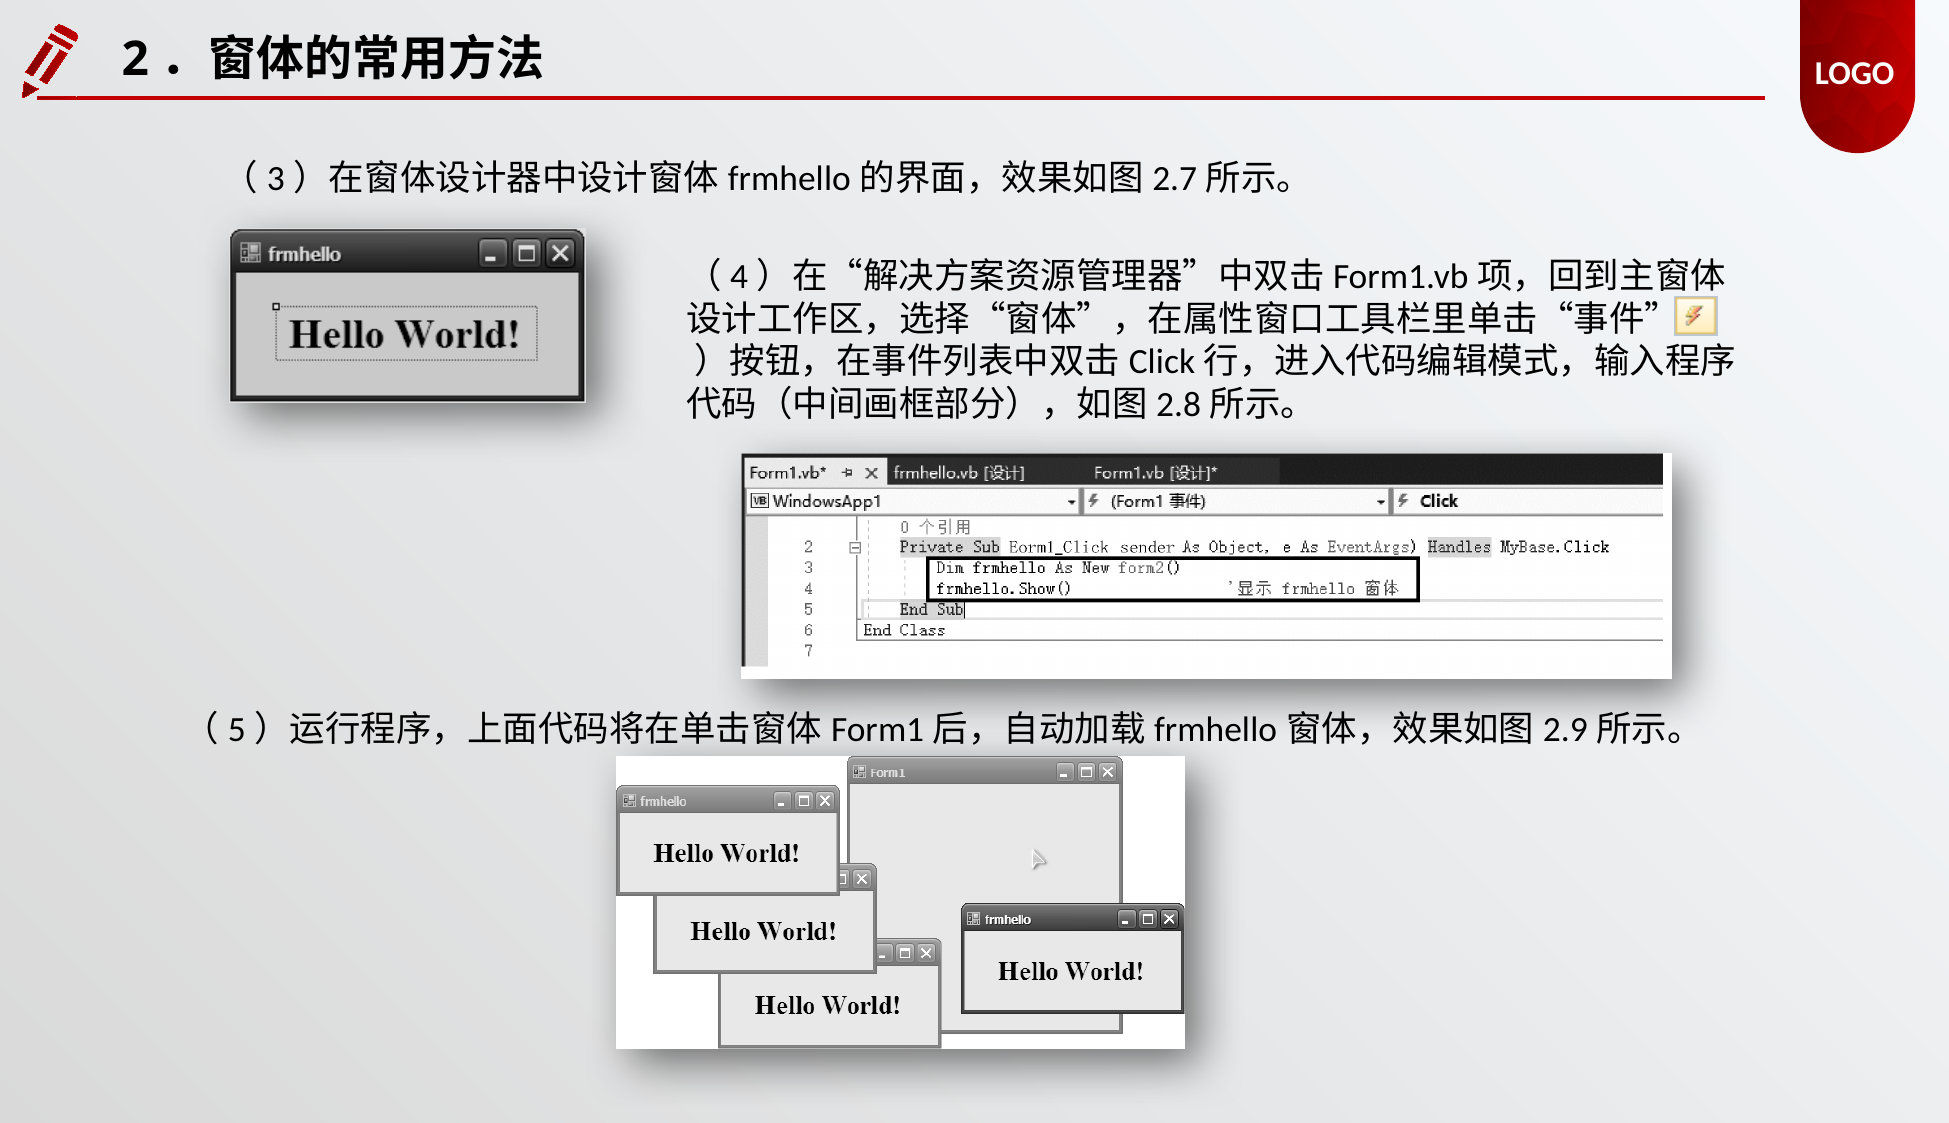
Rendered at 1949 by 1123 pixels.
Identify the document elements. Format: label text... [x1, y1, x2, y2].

text_box （4）在“解决方案资源管理器”中双击Form1.vb项，回到主窗体设计工作区，选择“窗体”，在属性窗口工具栏里单击“事件”（ ）按钮，在事件列表中双击Click行，进入代码编辑模式，输入程序代码（中间画框部分），如图2.8所示。 [671, 245, 1753, 431]
text_box （3）在窗体设计器中设计窗体frmhello的界面，效果如图2.7所示。 [208, 147, 1410, 205]
picture [48, 33, 73, 49]
picture [22, 82, 37, 97]
picture [741, 453, 1672, 679]
picture [1674, 296, 1719, 336]
picture [26, 42, 52, 75]
text_box （5）运行程序，上面代码将在单击窗体Form1后，自动加载frmhello窗体，效果如图2.9所示。 [169, 698, 1718, 756]
picture [40, 50, 67, 83]
picture [229, 228, 585, 403]
picture [616, 756, 1185, 1049]
picture [54, 24, 78, 41]
text_box 2．窗体的常用方法 [101, 17, 942, 95]
picture [1800, 0, 1916, 154]
